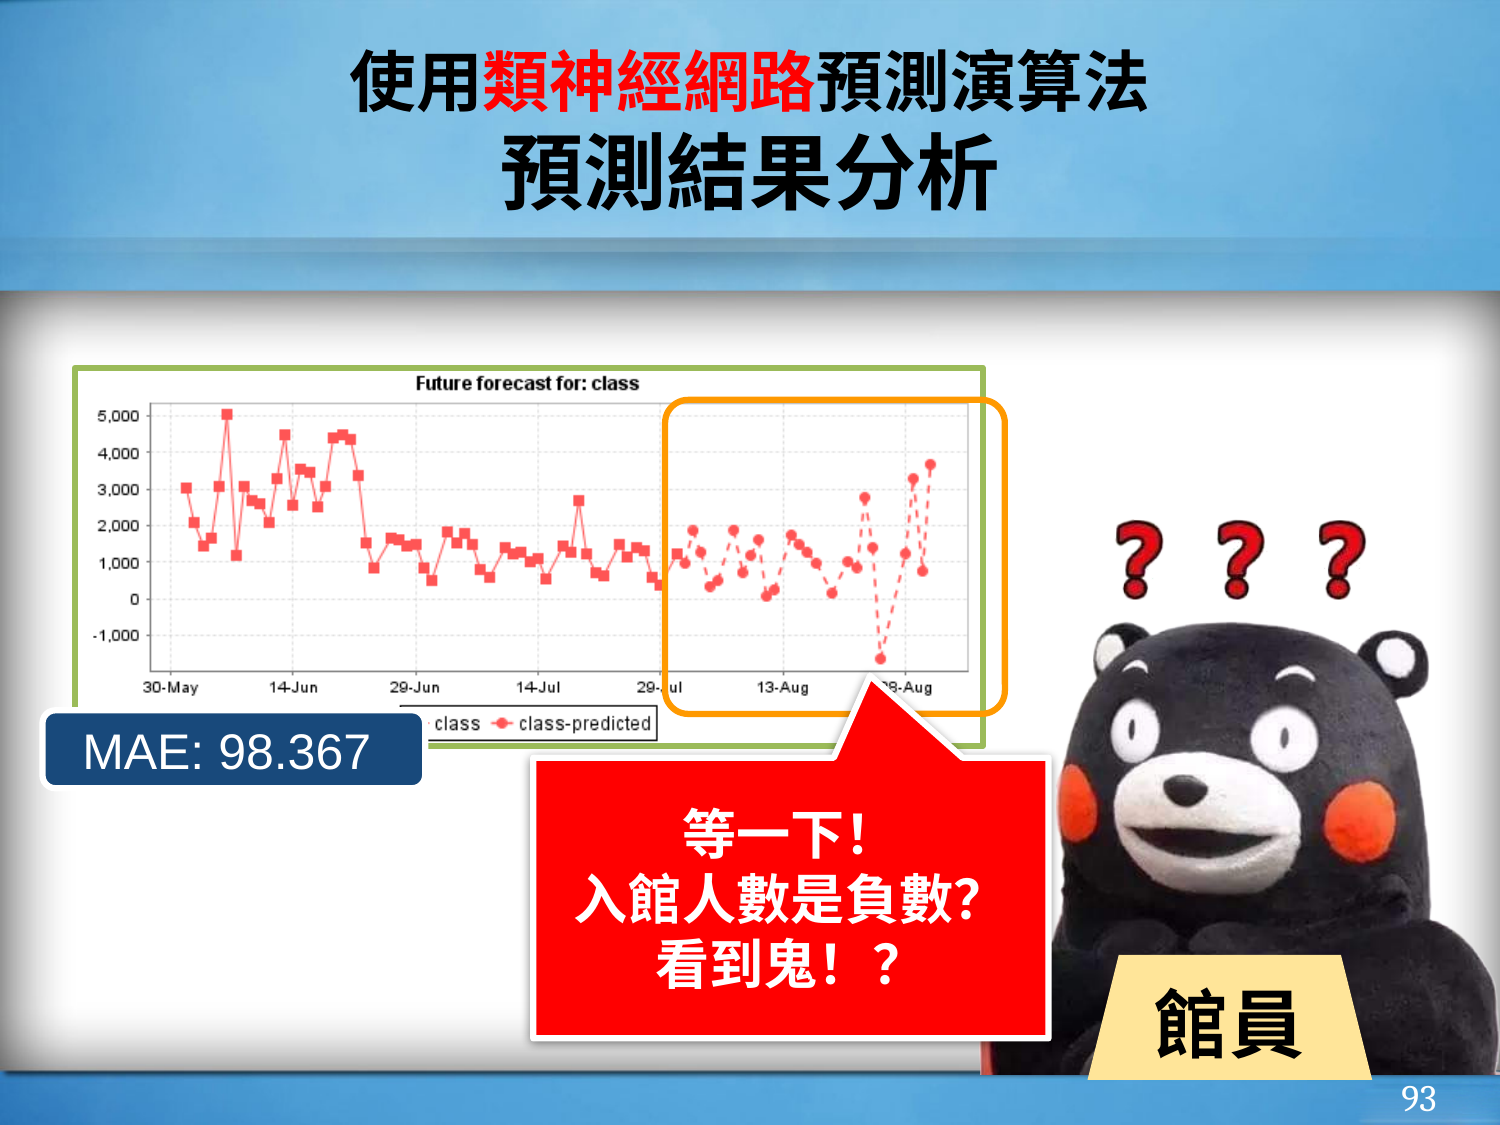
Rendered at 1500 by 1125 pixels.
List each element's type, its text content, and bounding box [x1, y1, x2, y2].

text_box [983, 399, 1005, 518]
picture [0, 0, 1500, 1125]
slide_number ‹#› [1350, 1083, 1488, 1118]
text_box 等一下！ 入館人數是負數？ 看到鬼！？ [533, 752, 973, 1039]
title 使用類神經網路預測演算法 預測結果分析 [78, 27, 1422, 232]
text_box MAE: 98.367 [42, 710, 426, 789]
